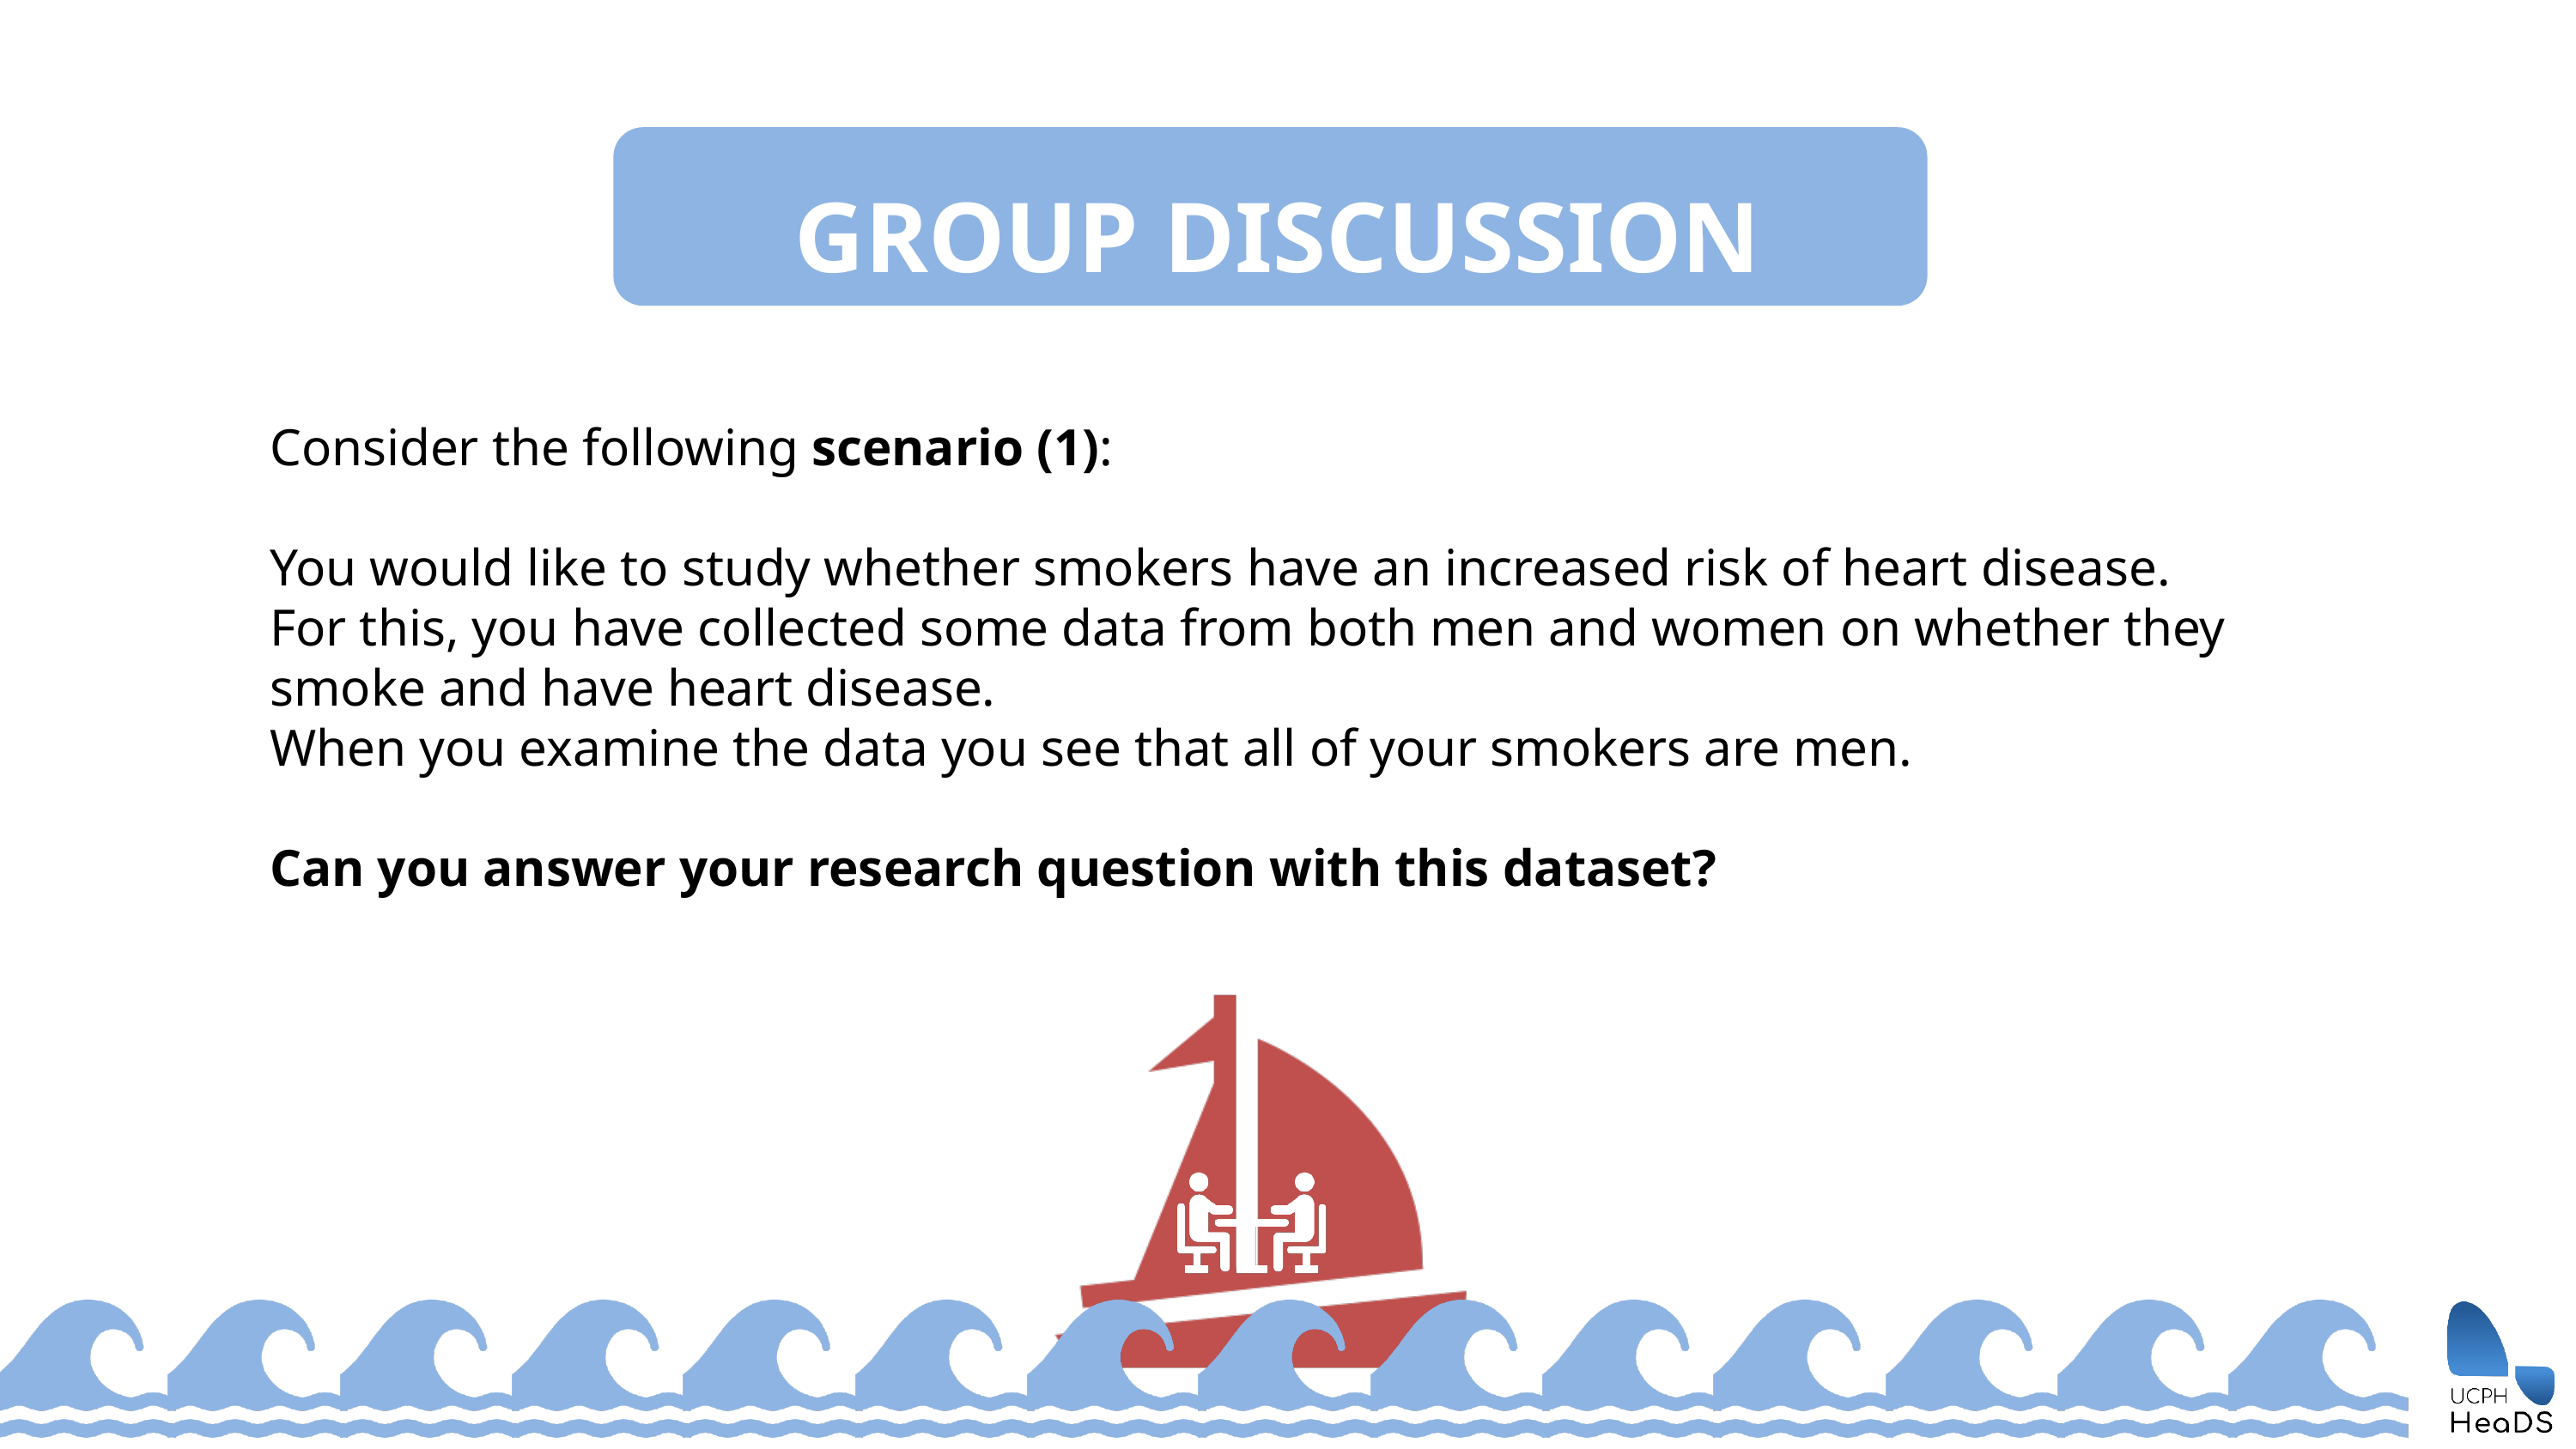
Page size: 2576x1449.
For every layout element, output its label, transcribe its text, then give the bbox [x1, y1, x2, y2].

text_box [616, 292, 1925, 308]
picture [2446, 1301, 2555, 1433]
picture [998, 919, 1525, 1260]
text_box GROUP DISCUSSION [559, 151, 1996, 292]
text_box Consider the following scenario (1): You would like to study whether smokers have an increased risk of heart disease. For this, you have collected some data from both men and women on whether they smoke and have heart disease. When you examine the data you see that all of your smokers are men. Can you answer your research question with this dataset? [257, 409, 2318, 972]
text_box [611, 125, 1929, 151]
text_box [0, 1260, 2427, 1449]
